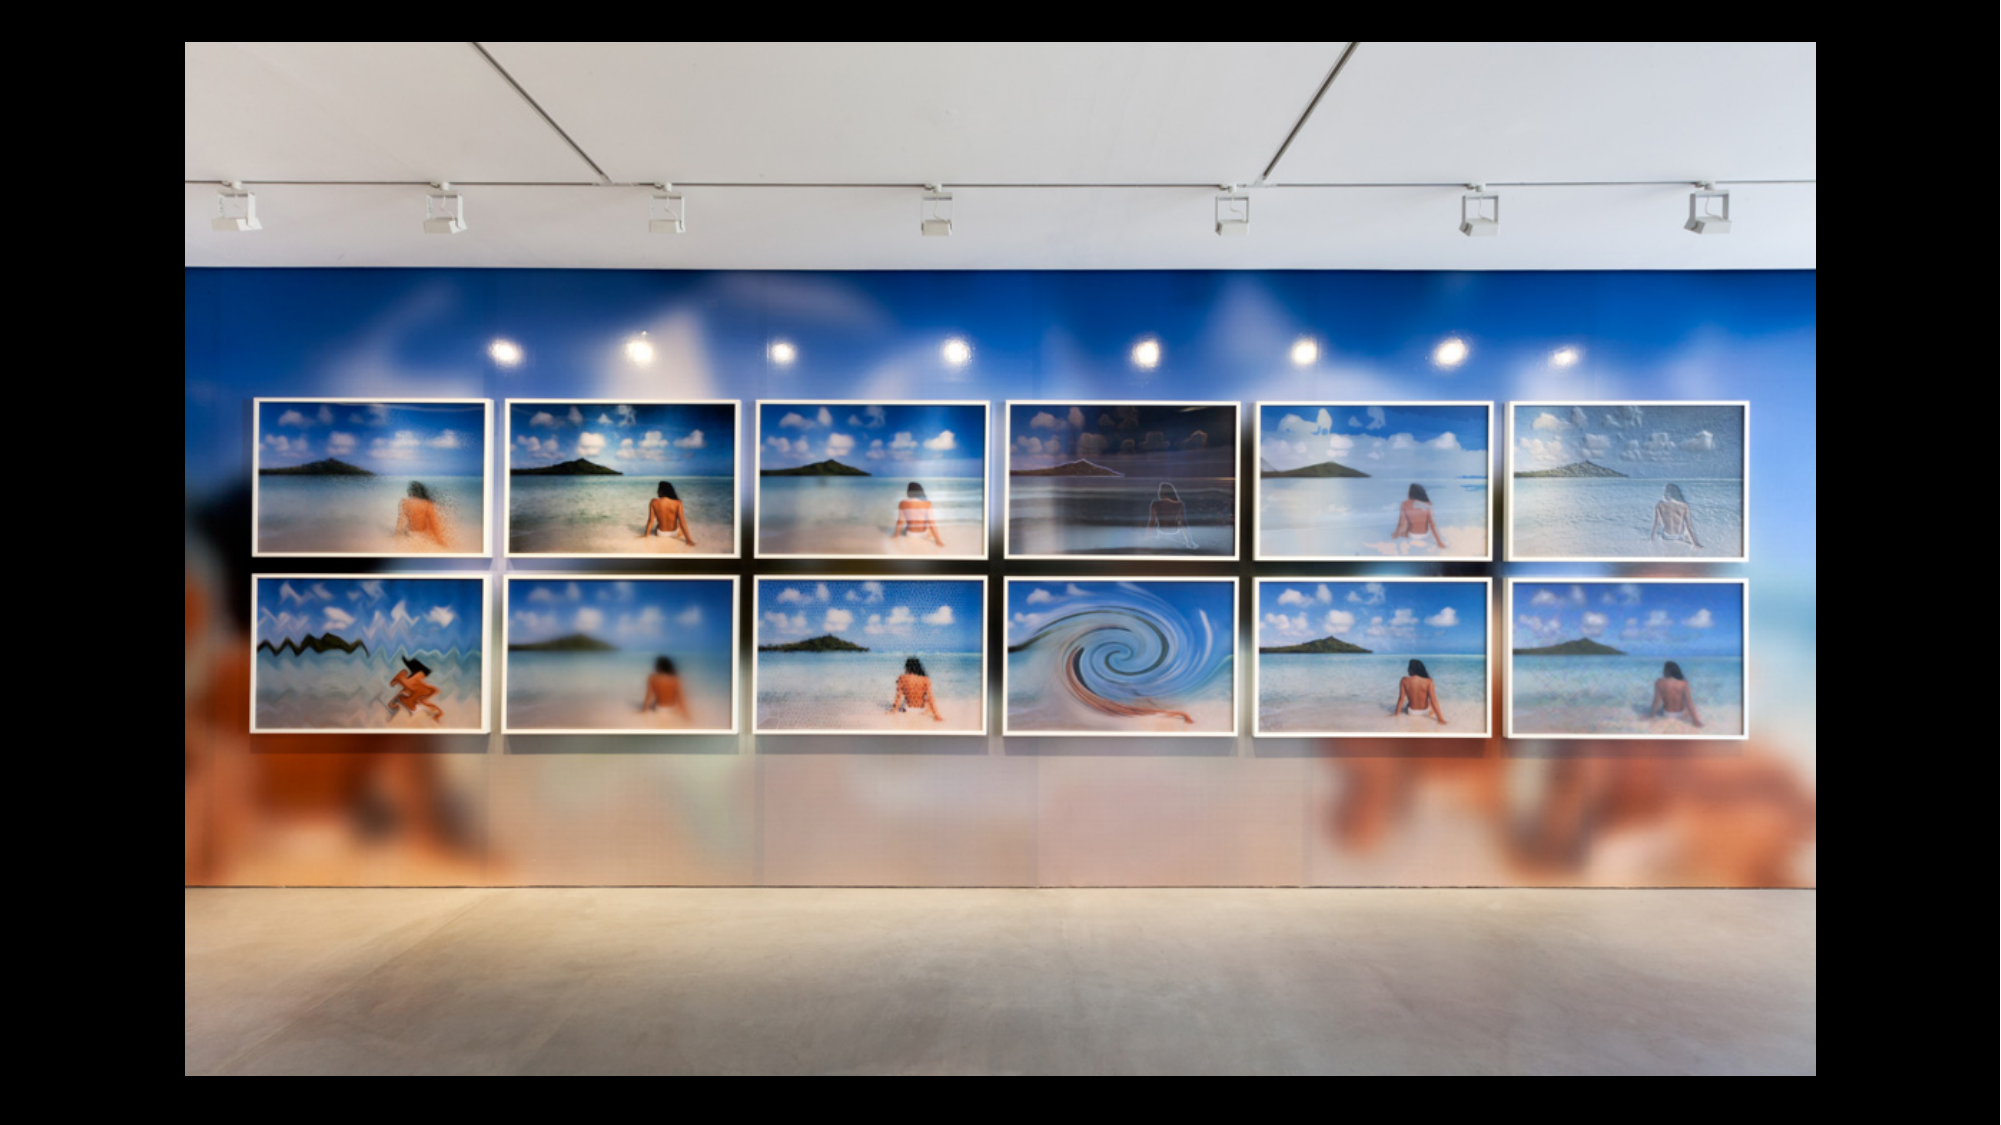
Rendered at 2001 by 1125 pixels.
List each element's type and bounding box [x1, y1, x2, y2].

picture [185, 42, 1816, 1076]
